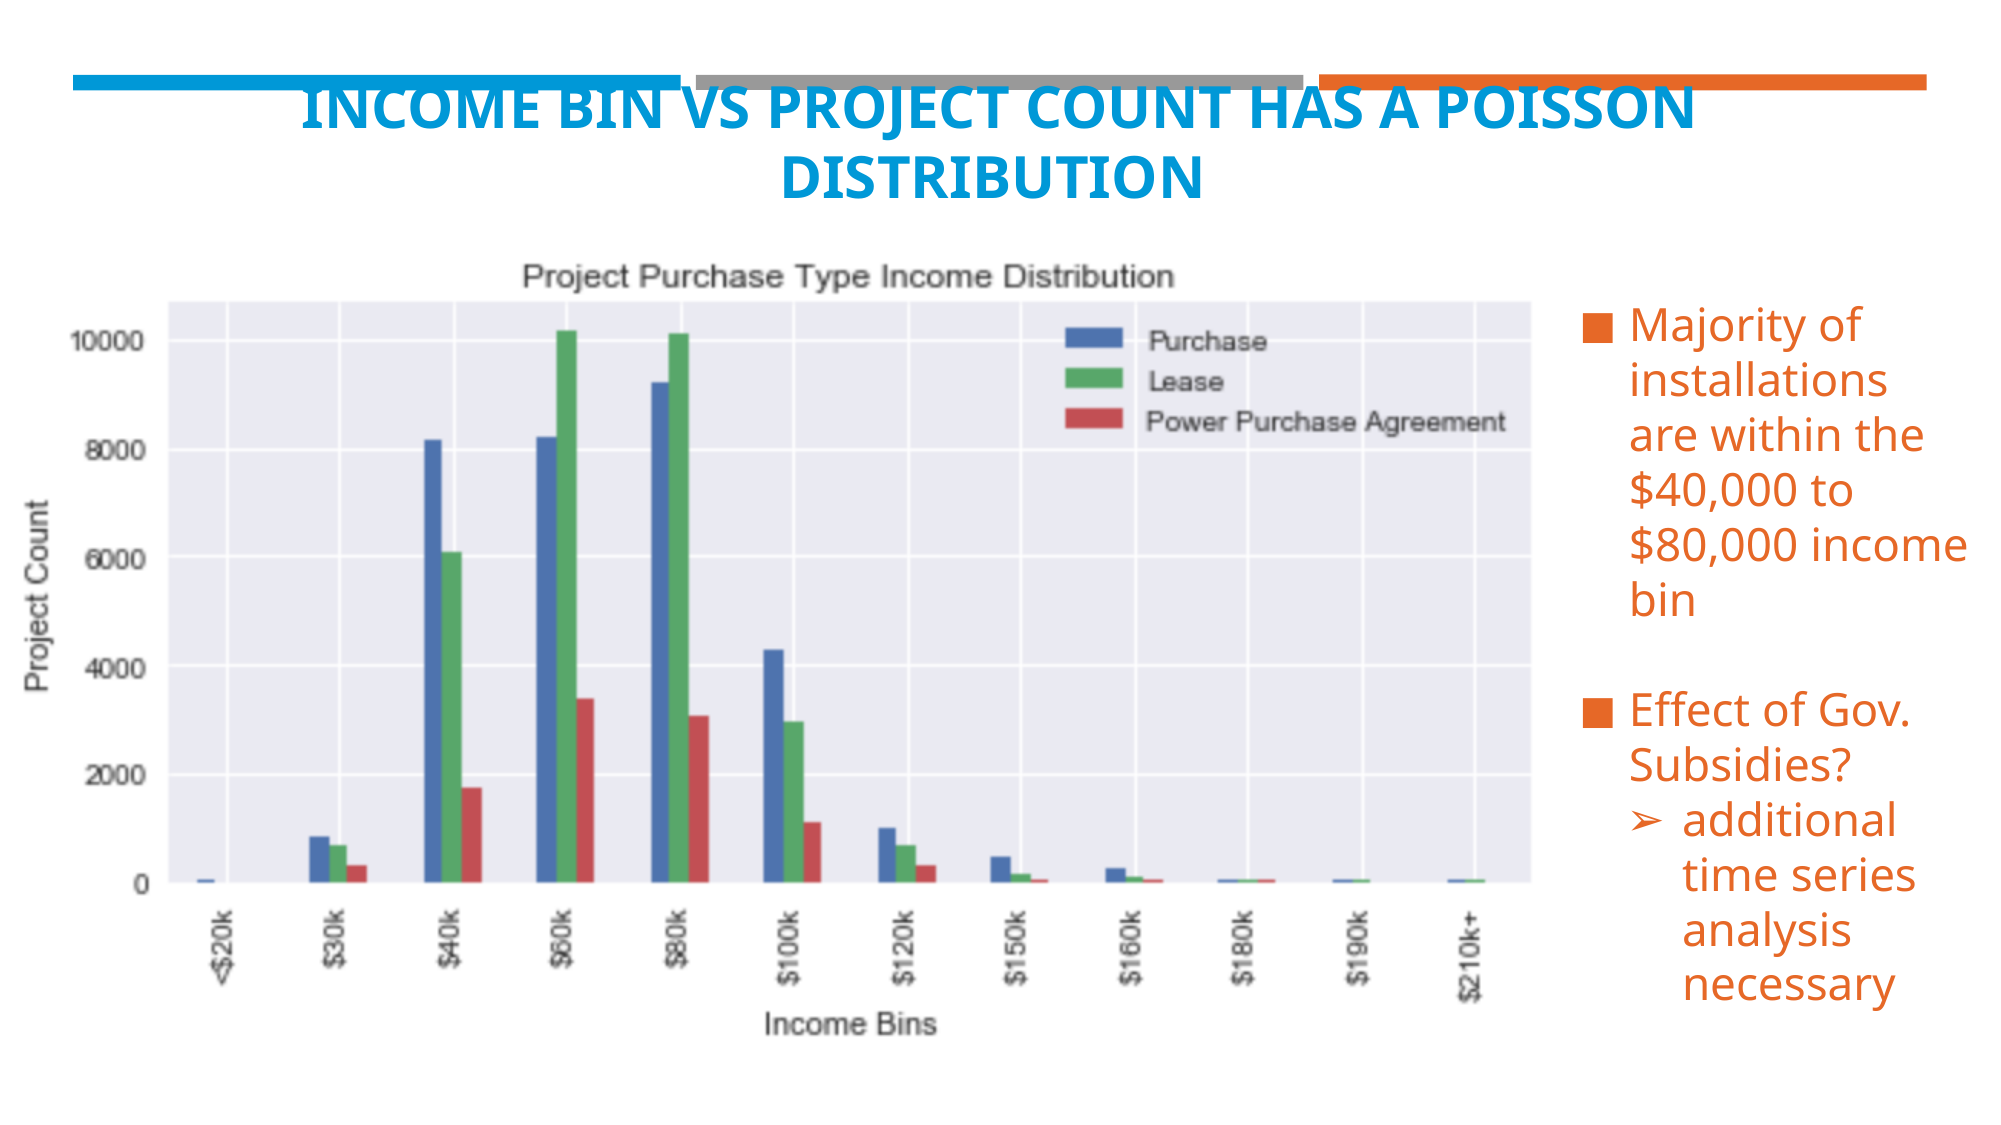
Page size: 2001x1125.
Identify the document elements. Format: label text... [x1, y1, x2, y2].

picture [0, 232, 1584, 1061]
title INCOME BIN VS PROJECT COUNT HAS A POISSON DISTRIBUTION [95, 115, 1905, 218]
text_box Majority of installations are within the $40,000 to $80,000 income bin Effect of Gov. Subsidies? additional time series analysis necessary [1563, 217, 1985, 635]
